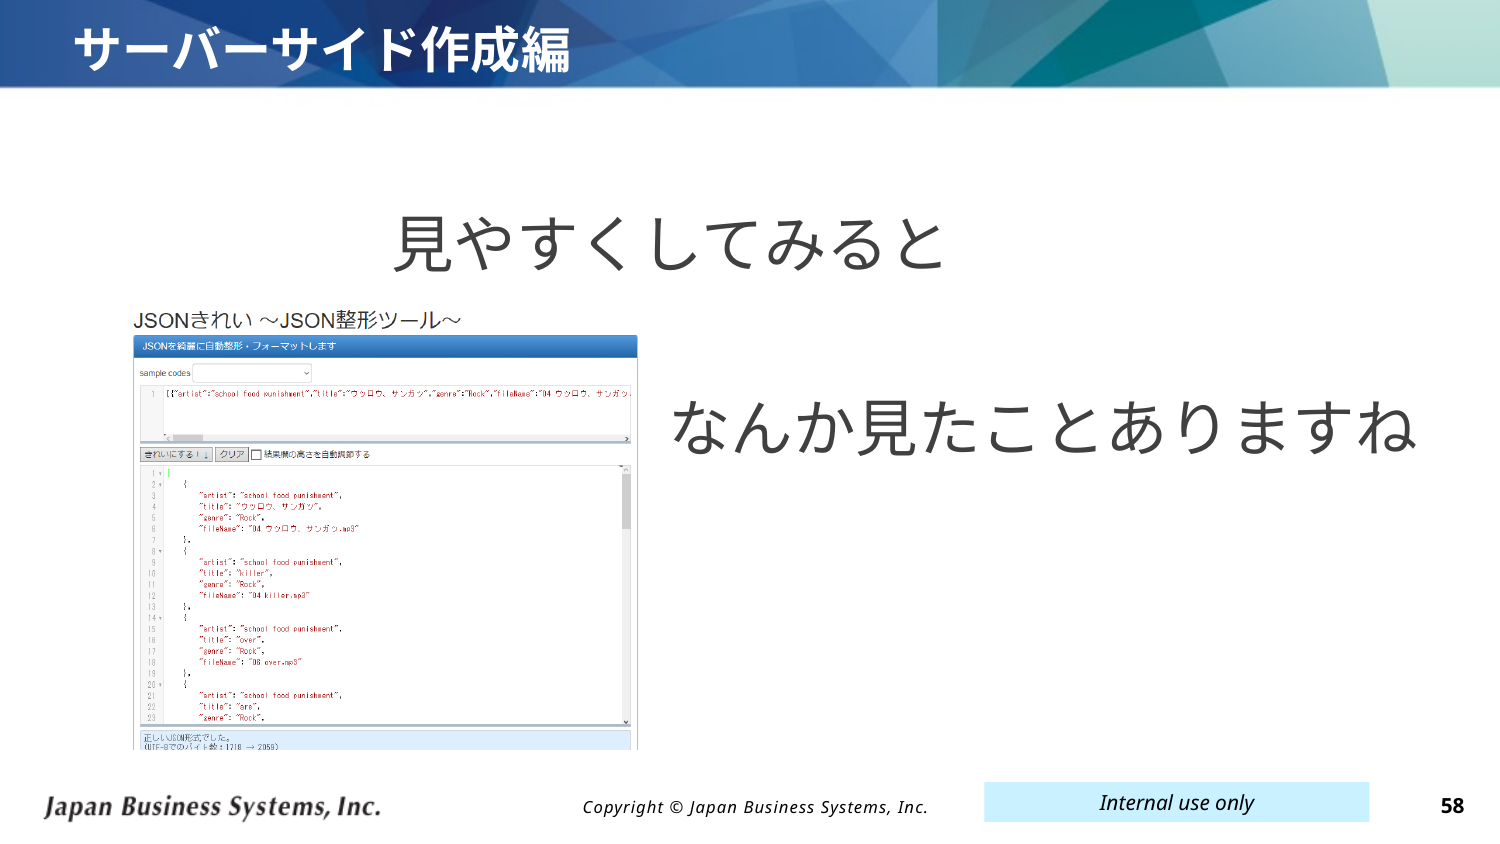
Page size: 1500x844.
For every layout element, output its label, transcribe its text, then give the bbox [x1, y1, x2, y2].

picture [0, 0, 1500, 844]
list 見やすくしてみると [376, 197, 1039, 278]
text_box なんか見たことありますね [653, 382, 1441, 462]
title サーバーサイド作成編 [57, 10, 1441, 79]
